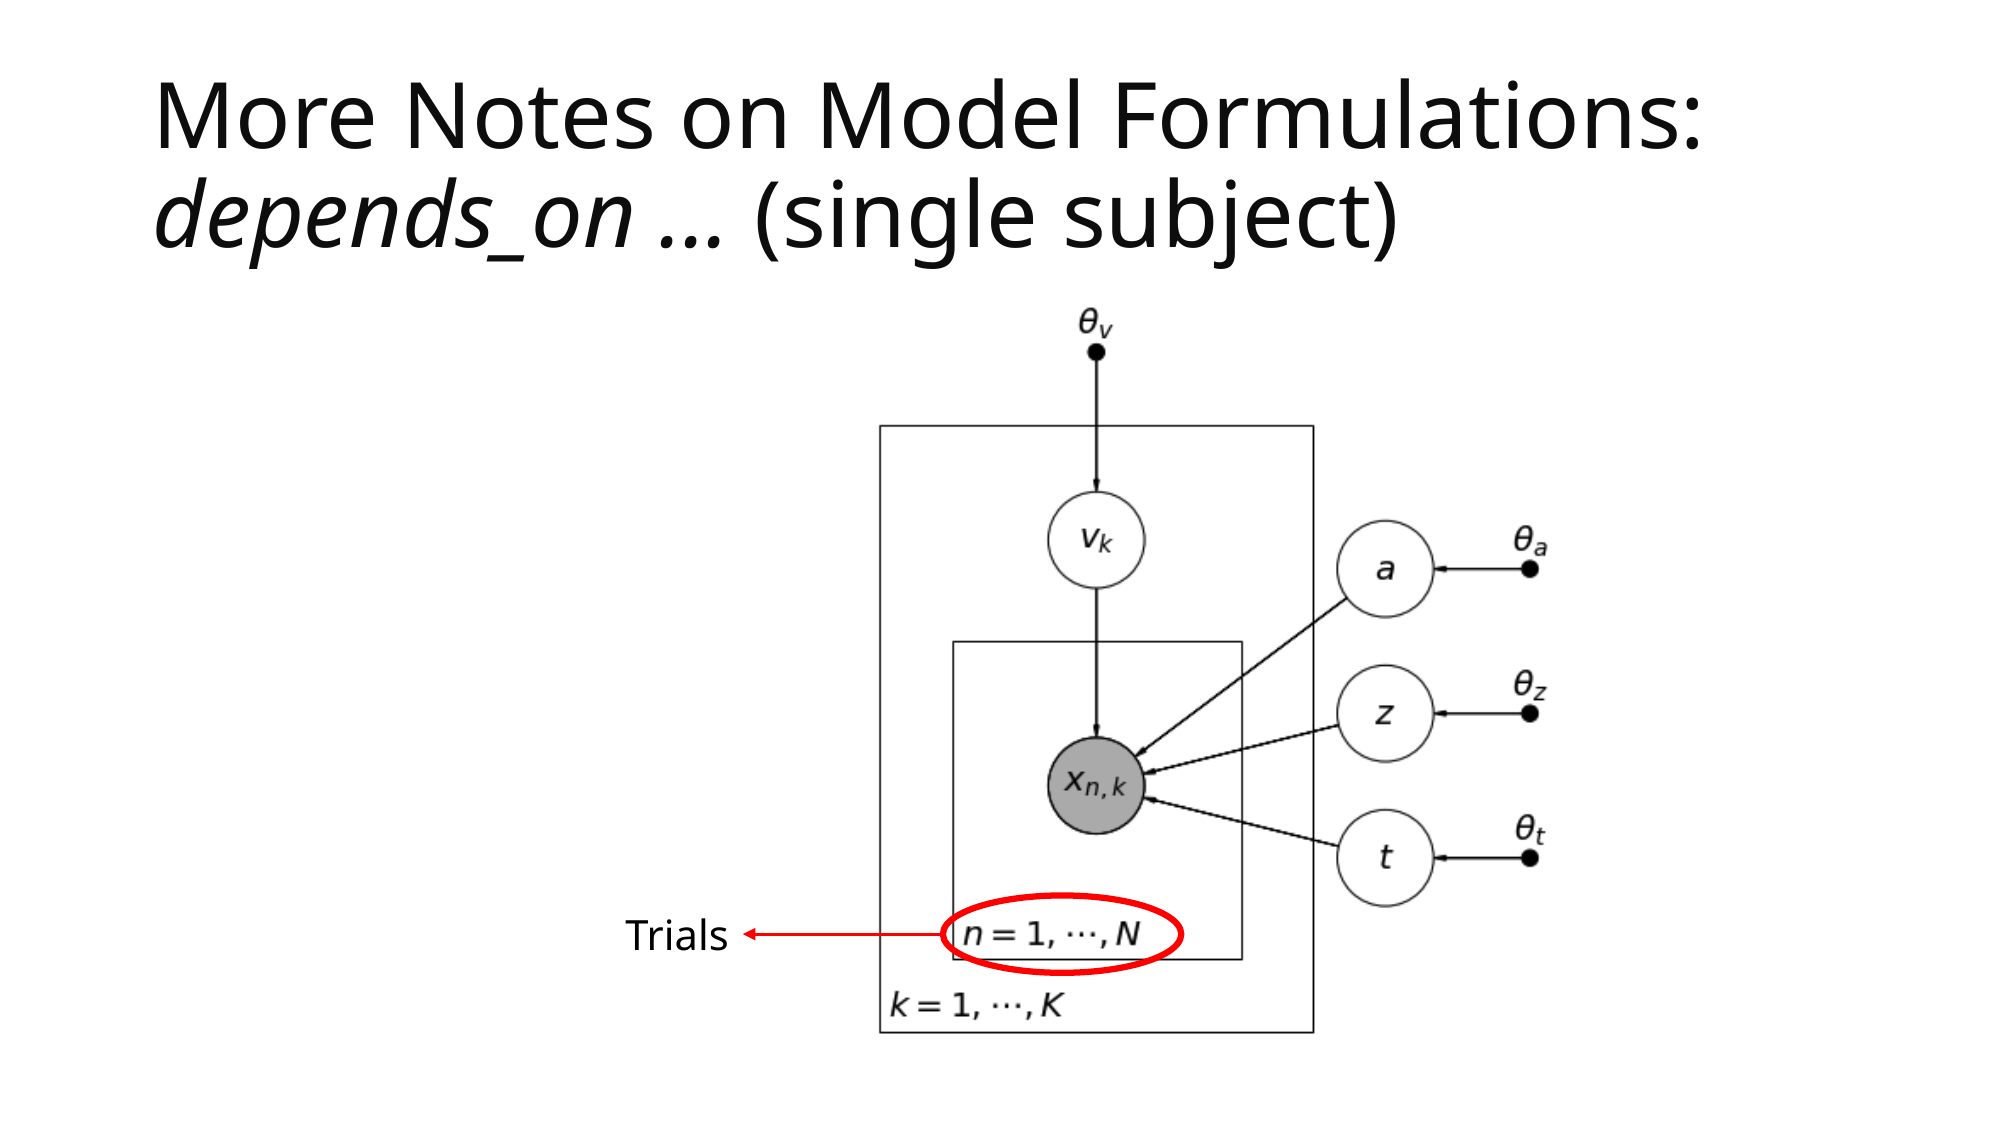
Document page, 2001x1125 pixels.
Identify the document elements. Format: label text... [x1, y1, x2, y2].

picture [849, 286, 1573, 1062]
text_box Trials [610, 900, 755, 967]
title More Notes on Model Formulations: depends_on ... (single subject) [137, 59, 1863, 278]
